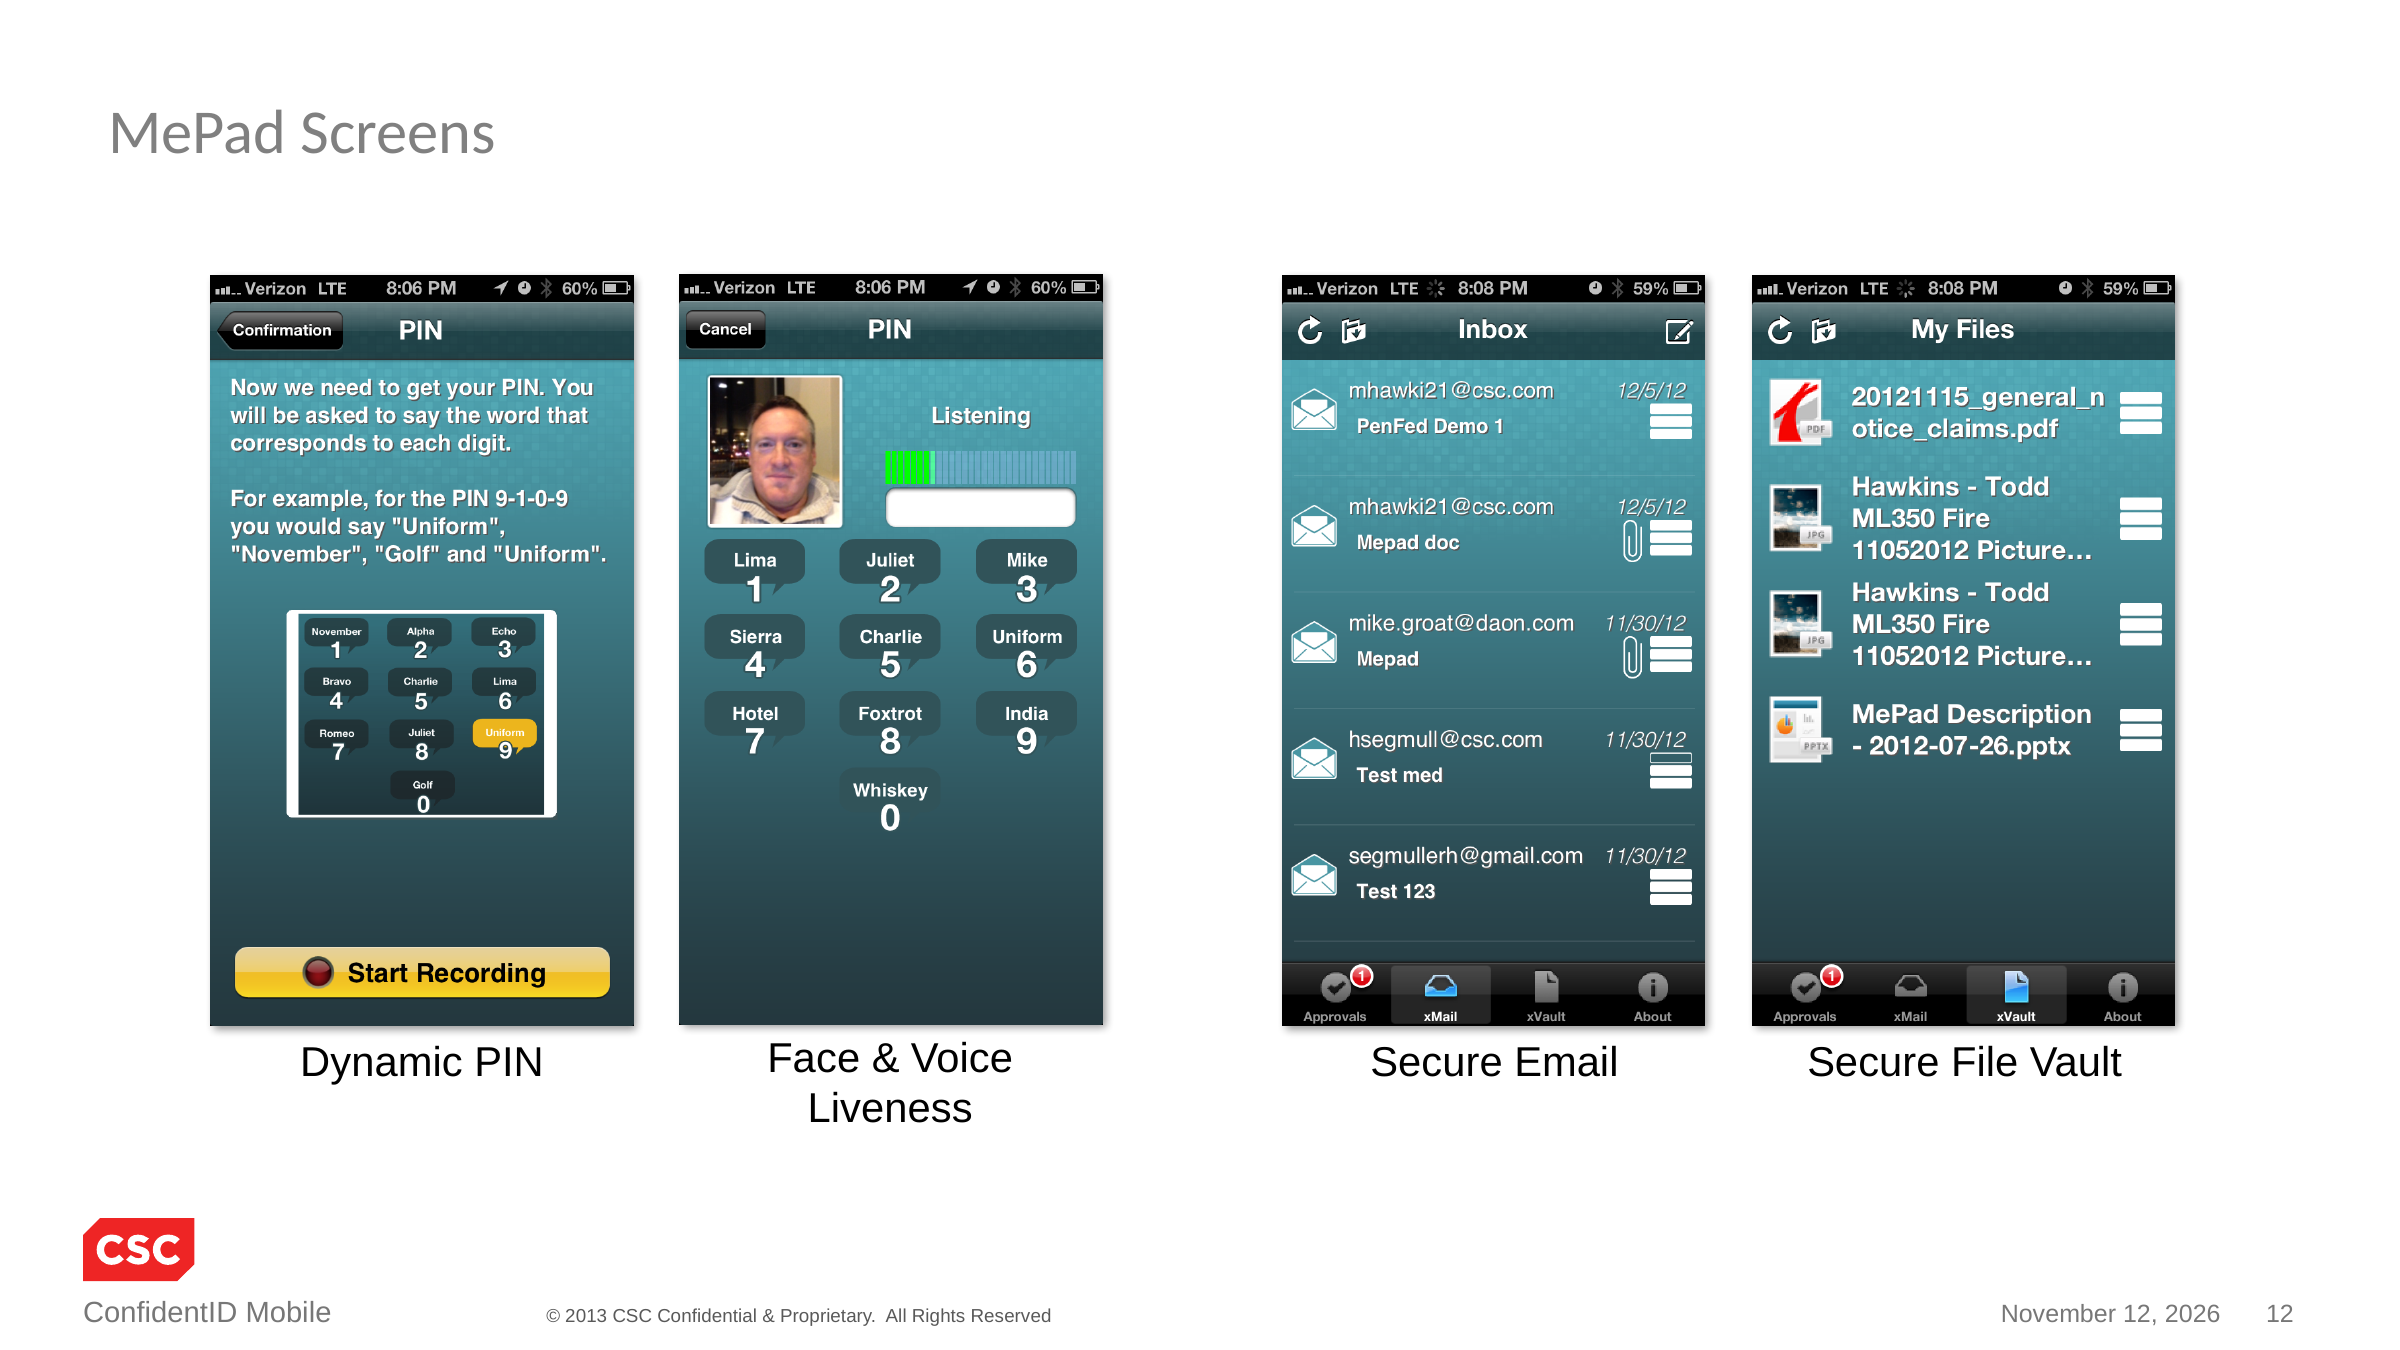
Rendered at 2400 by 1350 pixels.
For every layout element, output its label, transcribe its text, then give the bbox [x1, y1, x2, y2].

text_box Face & Voice Liveness [680, 1031, 1100, 1139]
picture [1282, 275, 1706, 1026]
text_box Secure Email [1285, 1034, 1704, 1093]
text_box Secure File Vault [1755, 1034, 2174, 1093]
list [210, 275, 634, 1026]
picture [679, 274, 1103, 1025]
text_box Dynamic PIN [212, 1034, 632, 1093]
picture [1751, 275, 2175, 1027]
text_box MePad Screens [108, 99, 2316, 255]
